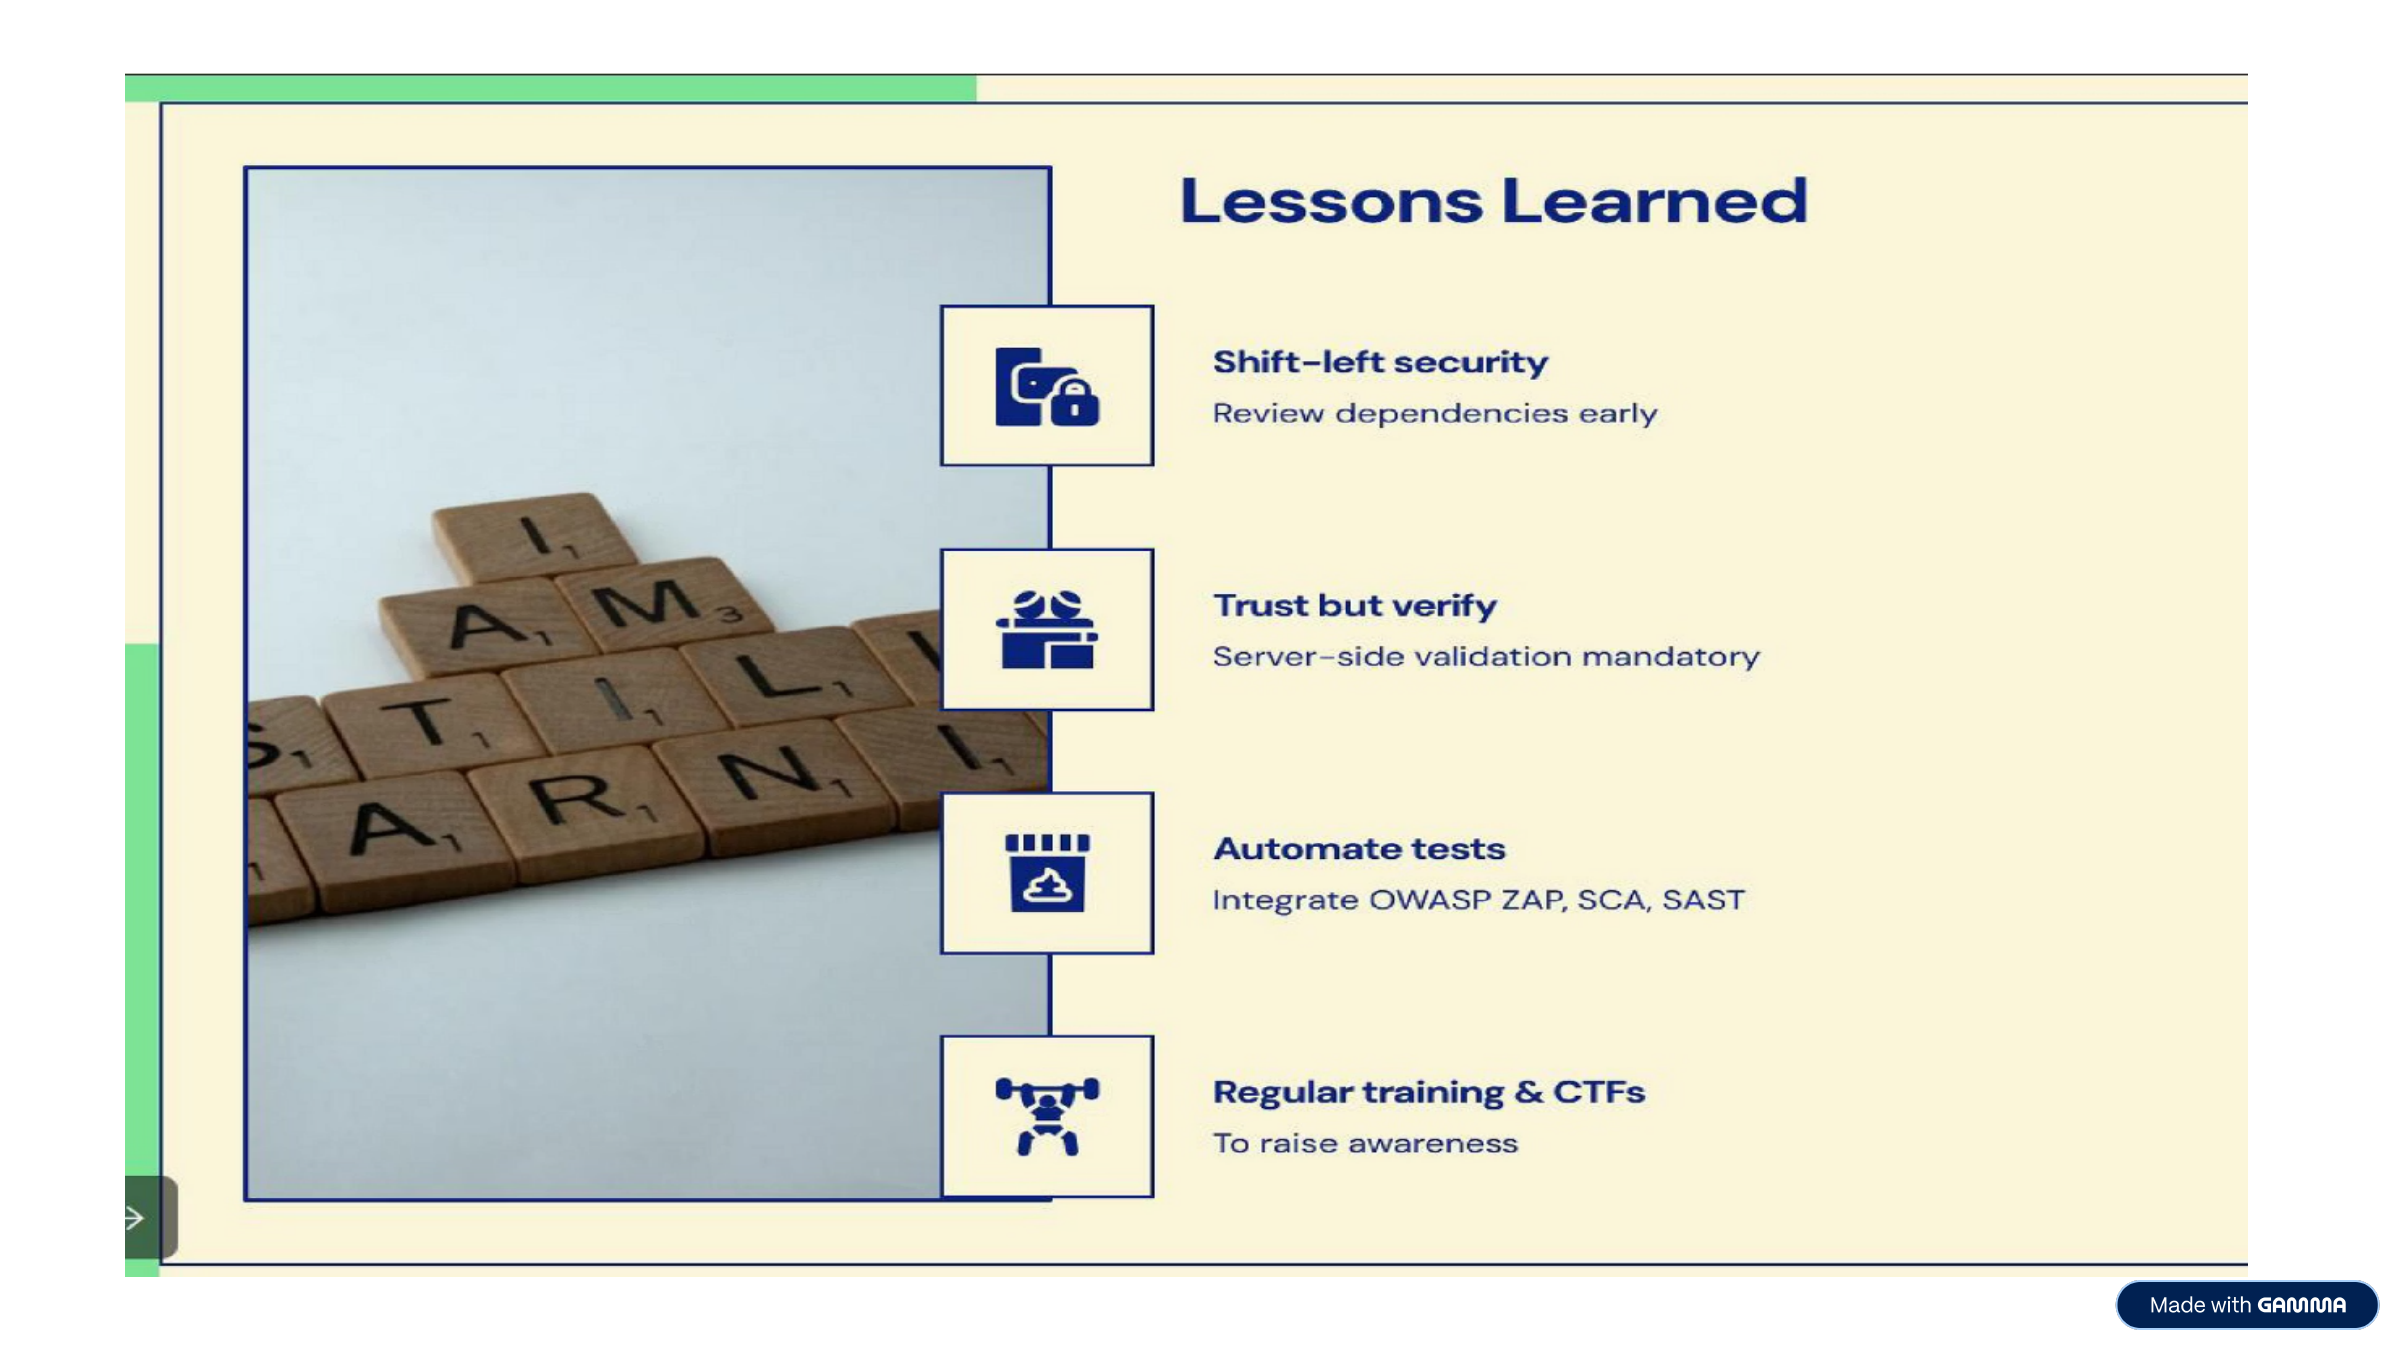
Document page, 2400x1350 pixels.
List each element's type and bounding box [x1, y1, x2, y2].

picture [125, 73, 2389, 1339]
